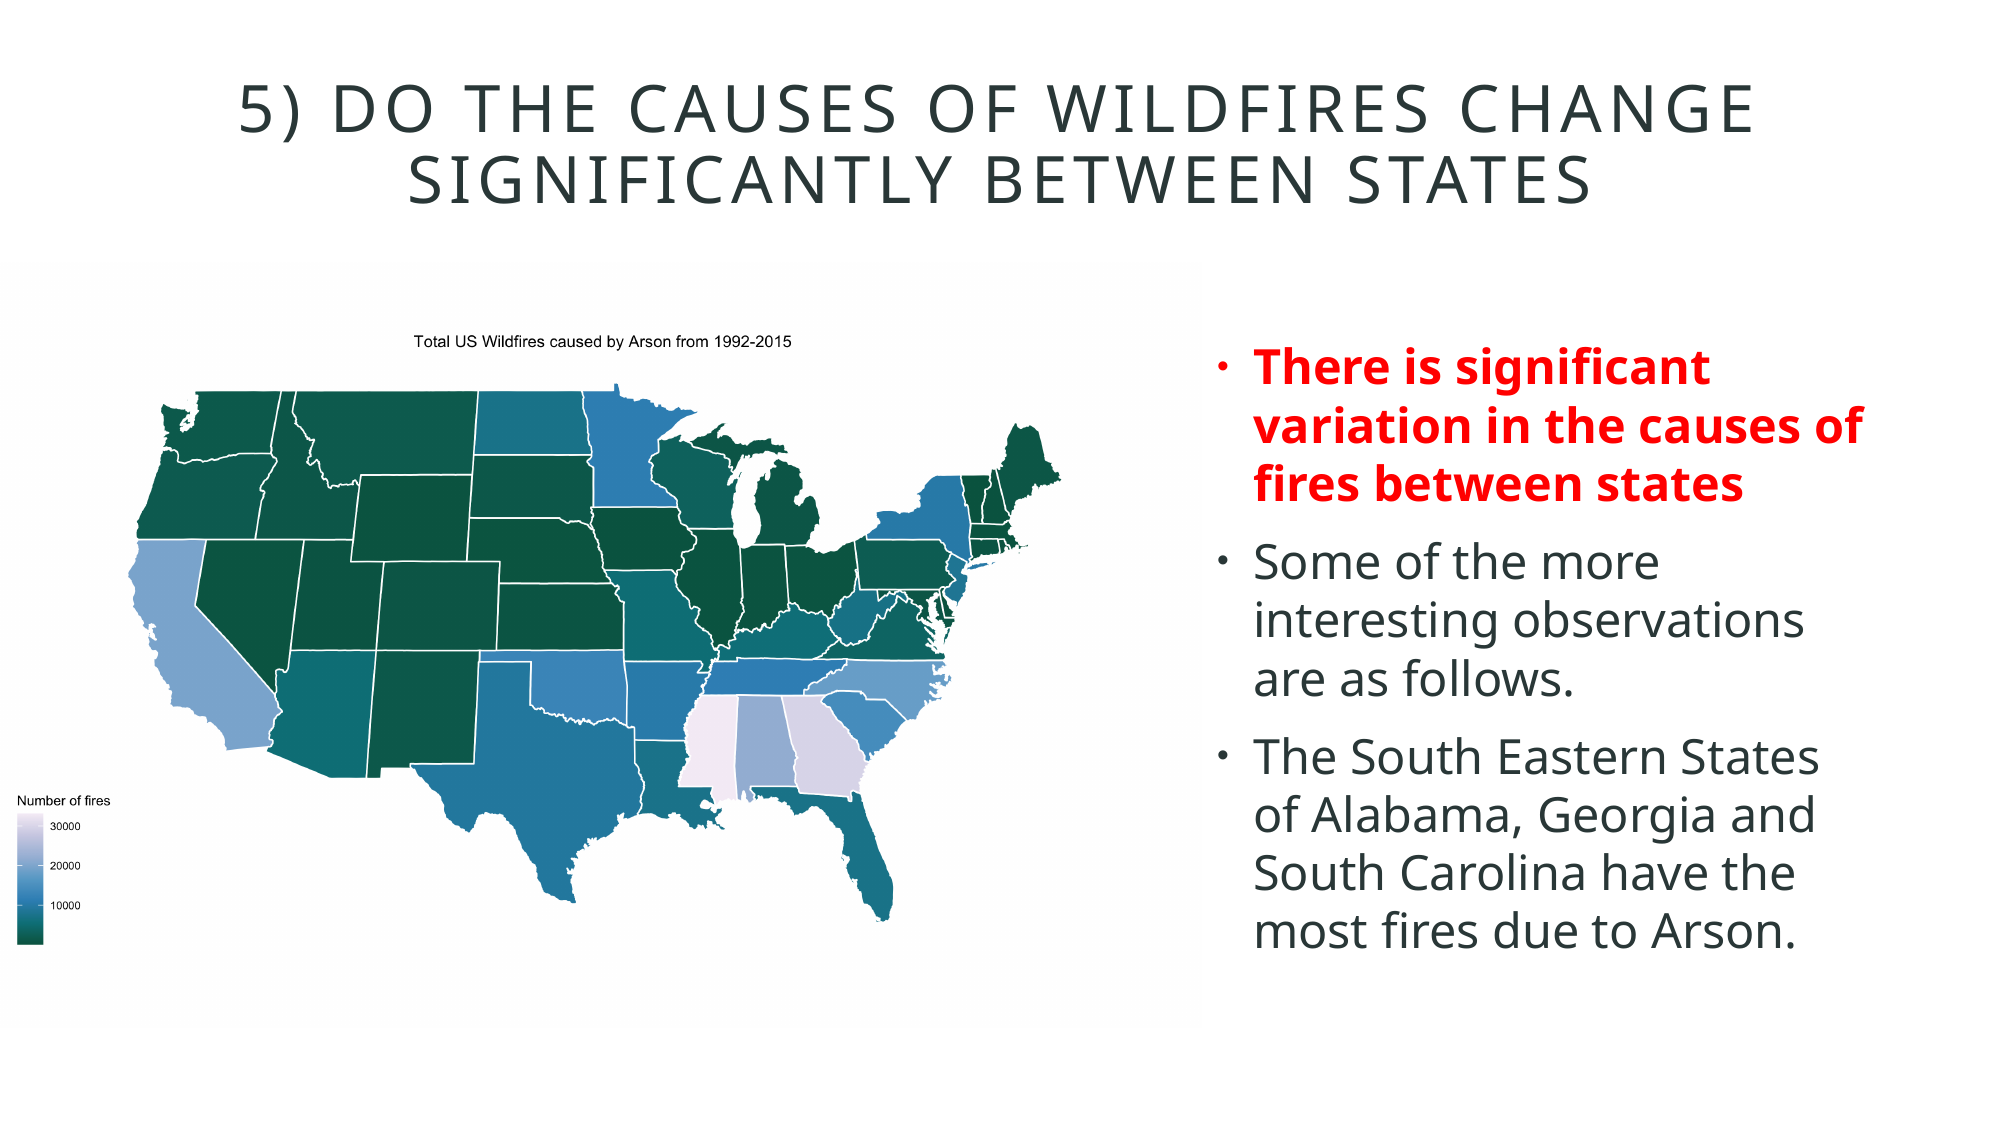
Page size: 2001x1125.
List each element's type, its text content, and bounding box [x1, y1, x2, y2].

picture [0, 262, 1202, 1028]
title 5) Do the causes of wildfires change significantly between states [221, 0, 1779, 225]
list There is significant variation in the causes of fires between states Some of the more interesting observations are as follows. The South Eastern States of Alabama, Georgia and South Carolina have the most fires due to Arson. [1202, 328, 1890, 972]
